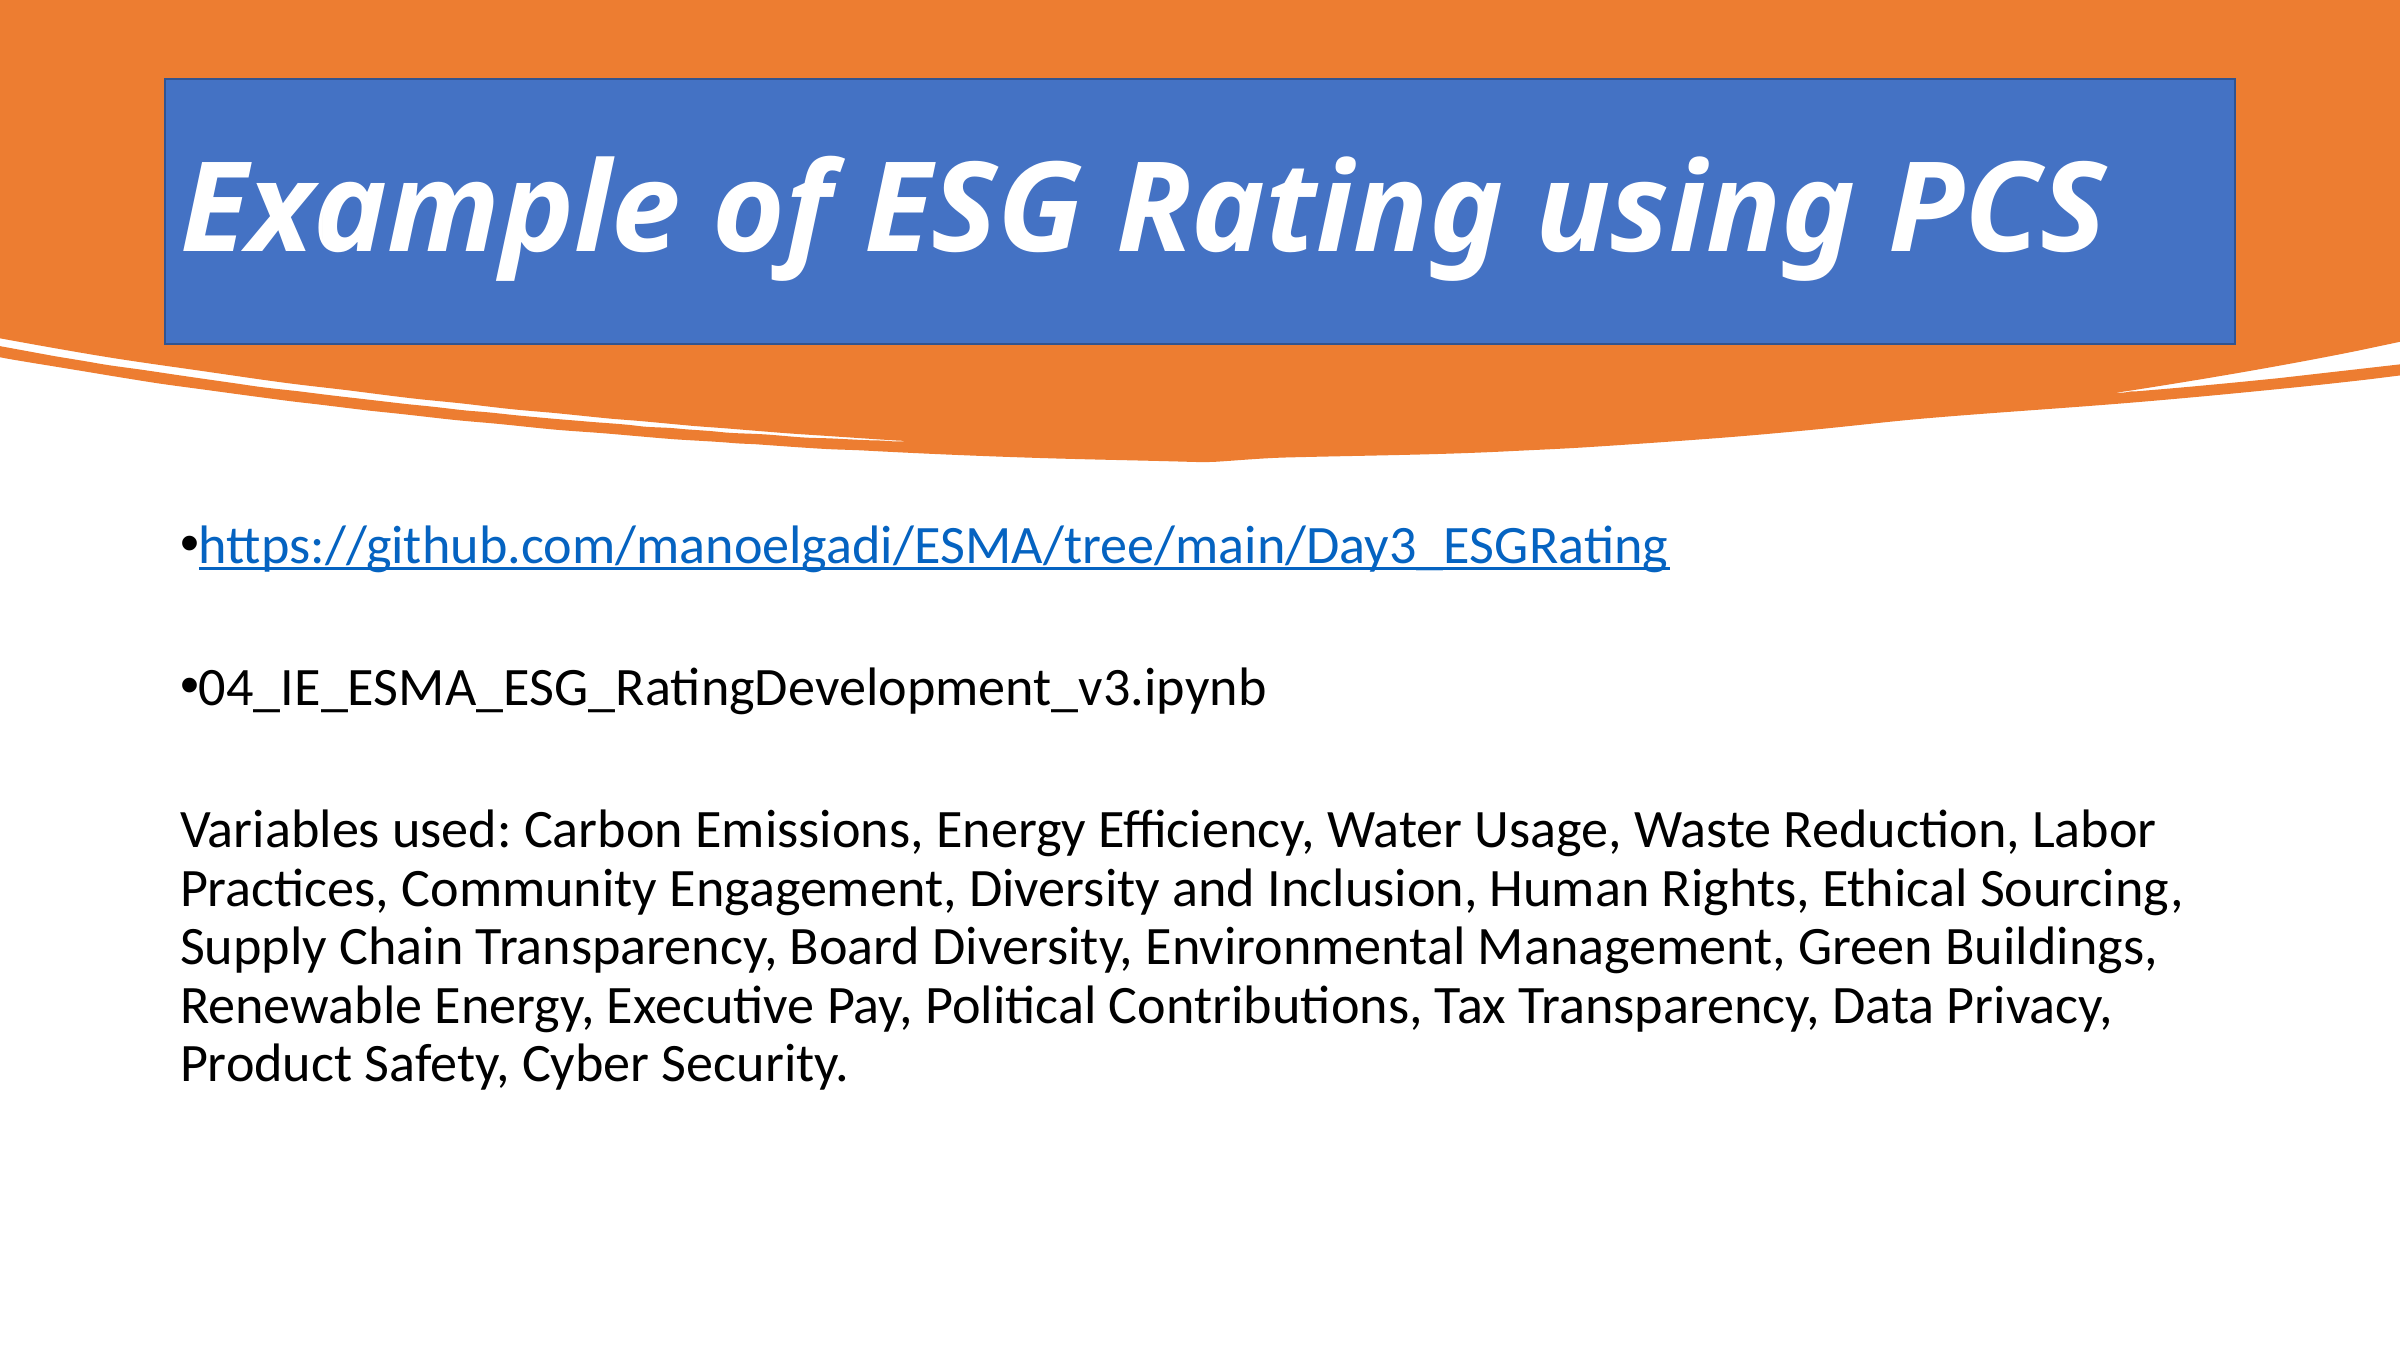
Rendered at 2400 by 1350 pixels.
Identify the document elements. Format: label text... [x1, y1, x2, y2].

text_box [0, 0, 2400, 463]
text_box [0, 339, 842, 438]
text_box Example of ESG Rating using PCS [164, 78, 2236, 345]
text_box https://github.com/manoelgadi/ESMA/tree/main/Day3_ESGRating 04_IE_ESMA_ESG_RatingDevelopment_v3.ipynb Variables used: Carbon Emissions, Energy Efficiency, Water Usage, Waste Reduction, Labor Practices, Community Engagement, Diversity and Inclusion, Human Rights, Ethical Sourcing, Supply Chain Transparency, Board Diversity, Environmental Management, Green Buildings, Renewable Energy, Executive Pay, Political Contributions, Tax Transparency, Data Privacy, Product Safety, Cyber Security. [164, 509, 2235, 1216]
text_box [2141, 343, 2400, 390]
text_box [0, 358, 2400, 1350]
